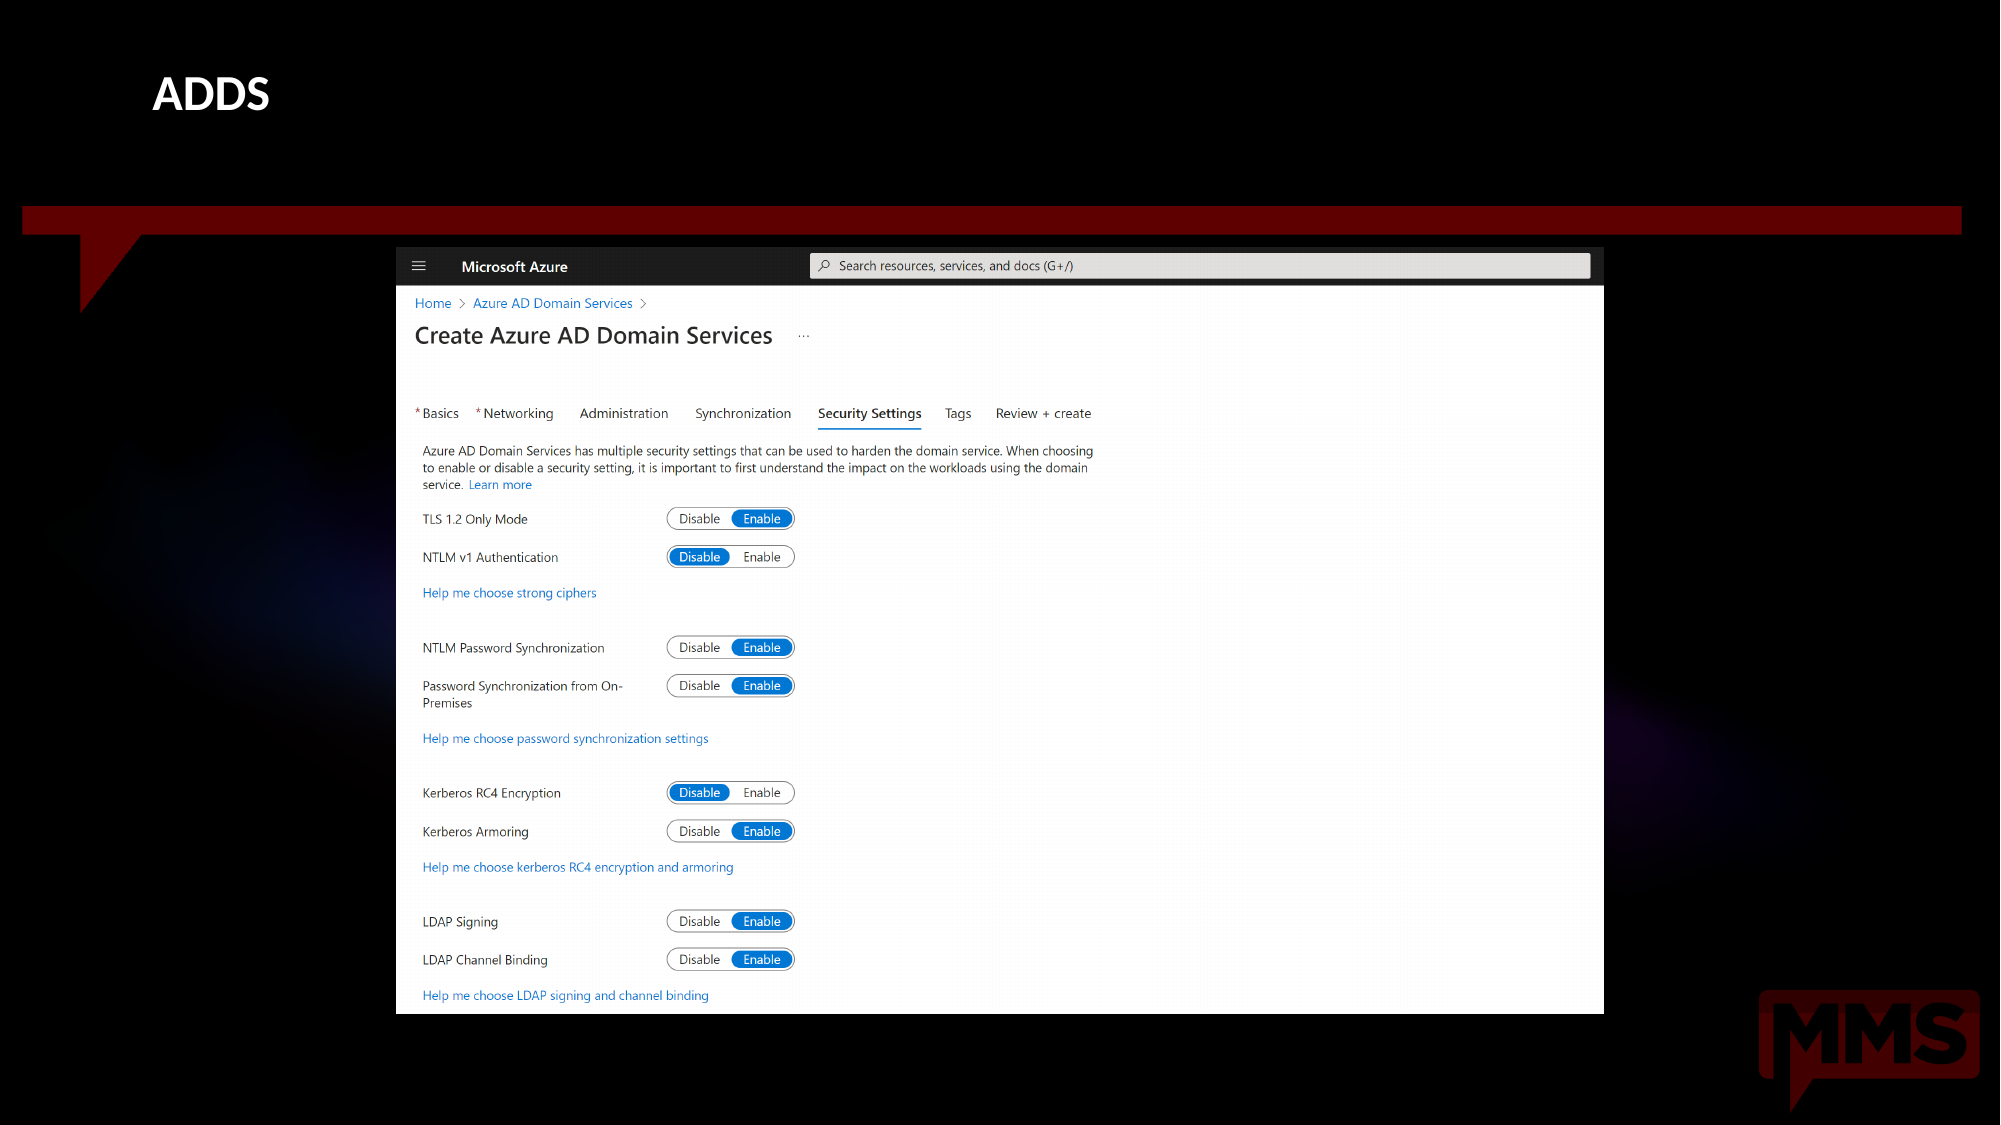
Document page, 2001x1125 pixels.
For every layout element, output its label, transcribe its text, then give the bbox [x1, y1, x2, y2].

title ADDS [137, 59, 1863, 190]
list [396, 247, 1604, 1014]
picture [0, 112, 2000, 1123]
